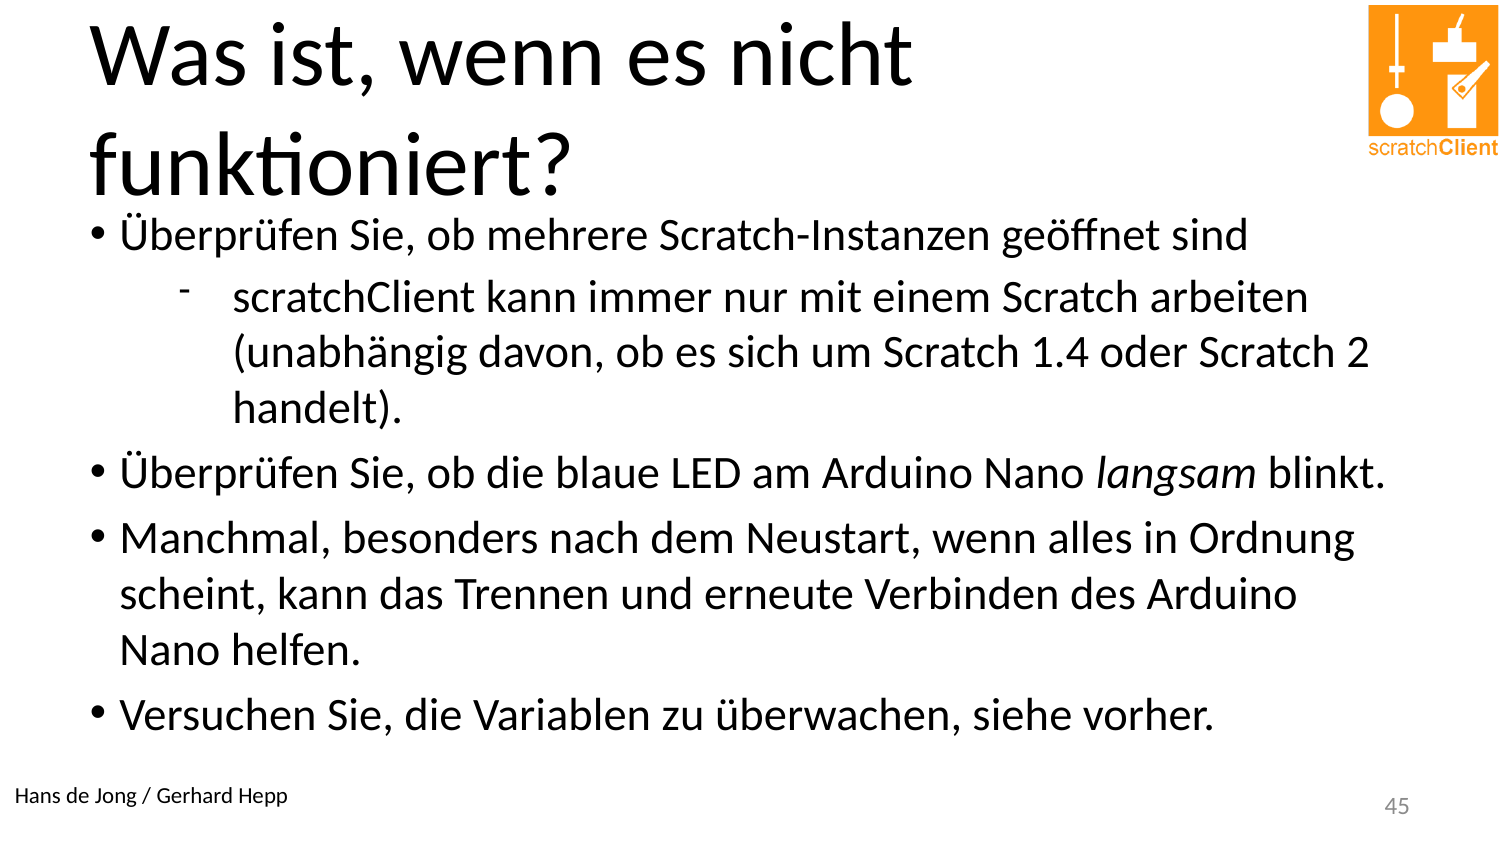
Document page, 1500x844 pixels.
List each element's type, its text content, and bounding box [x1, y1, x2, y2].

text_box Überprüfen Sie, ob mehrere Scratch-Instanzen geöffnet sind scratchClient kann immer nur mit einem Scratch arbeiten (unabhängig davon, ob es sich um Scratch 1.4 oder Scratch 2 handelt). Überprüfen Sie, ob die blaue LED am Arduino Nano langsam blinkt. Manchmal, besonders nach dem Neustart, wenn alles in Ordnung scheint, kann das Trennen und erneute Verbinden des Arduino Nano helfen. Versuchen Sie, die Variablen zu überwachen, siehe vorher. [75, 196, 1425, 754]
picture [1366, 5, 1500, 160]
text_box Was ist, wenn es nicht funktioniert? [75, 33, 1425, 175]
text_box 45 [1340, 781, 1425, 827]
